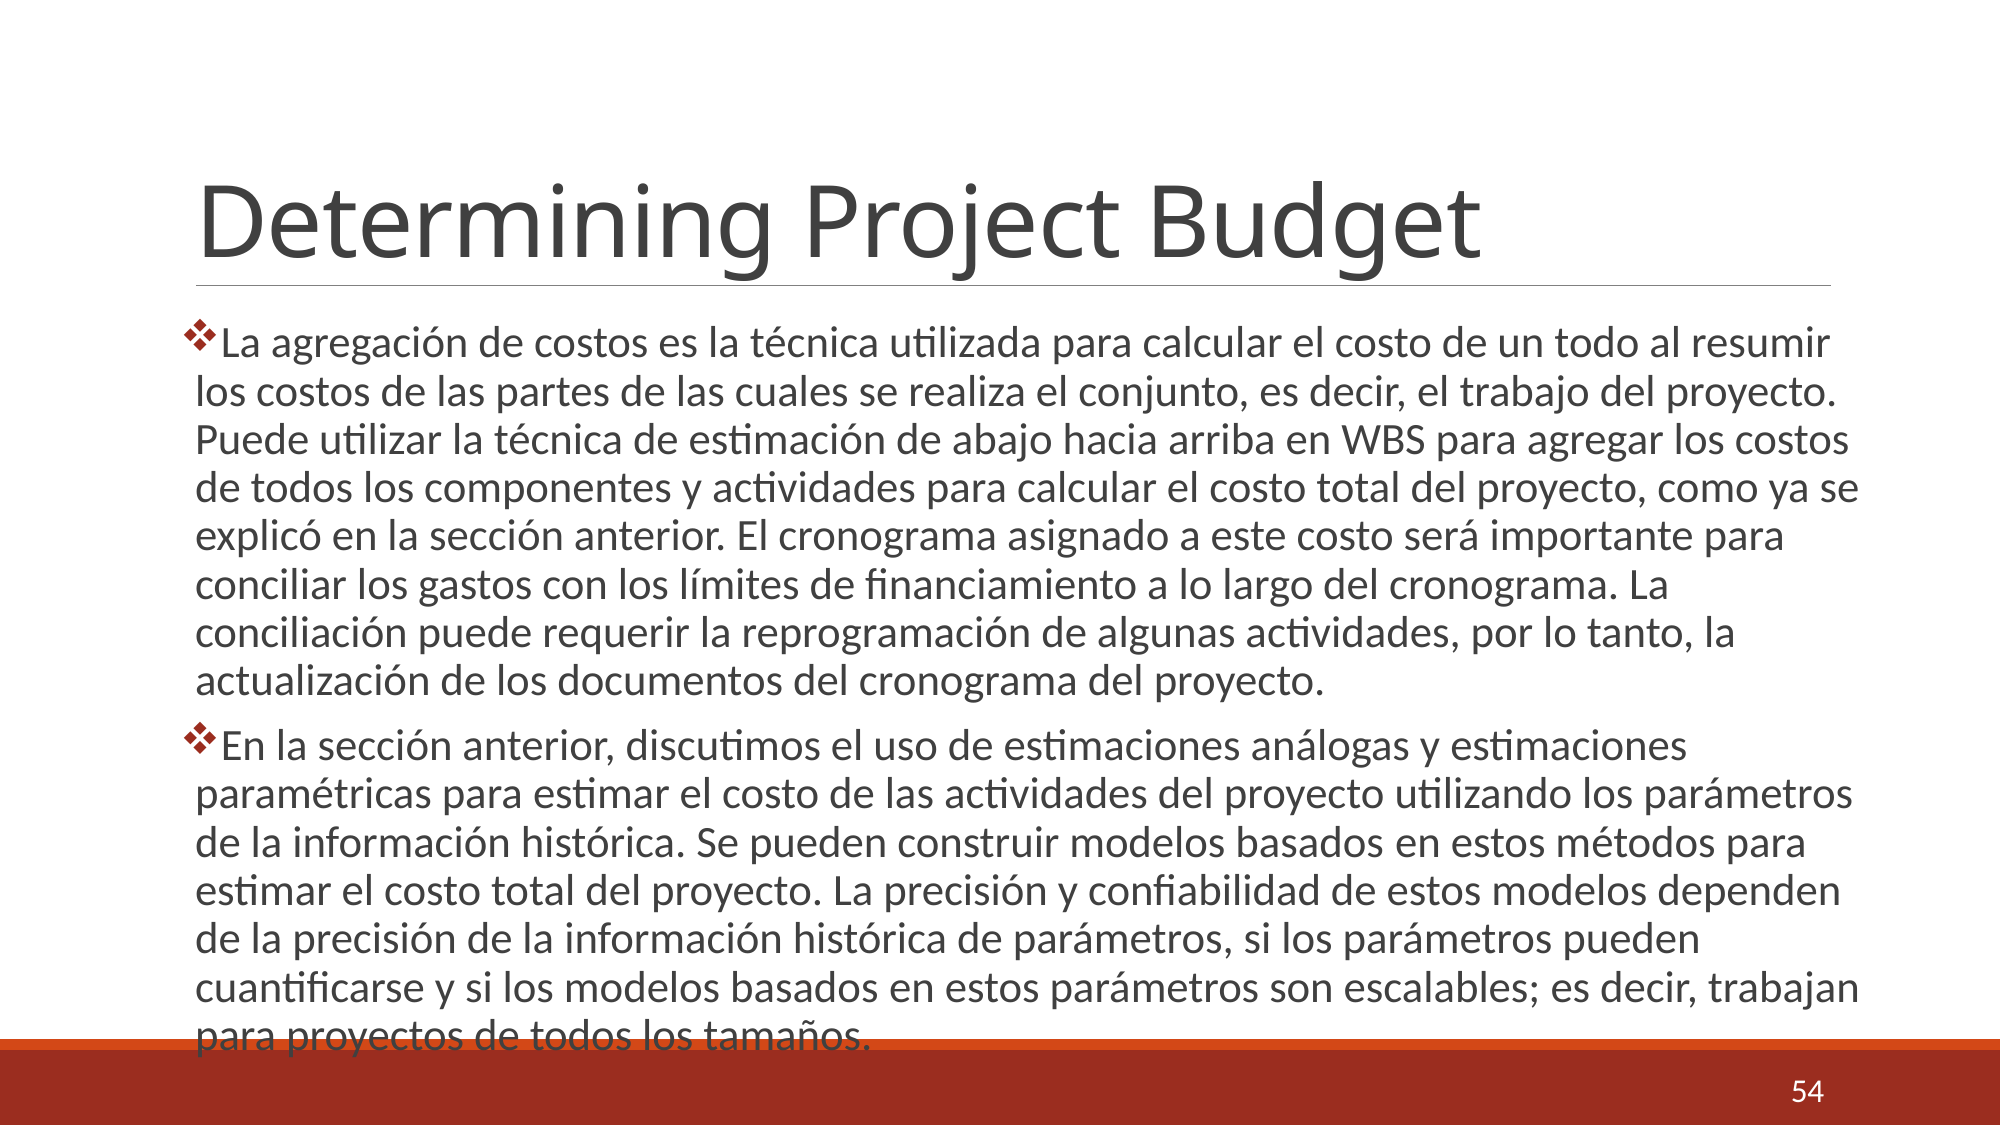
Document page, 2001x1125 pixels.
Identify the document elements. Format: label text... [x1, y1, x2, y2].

slide_number 54 [1624, 1059, 1840, 1120]
title Determining Project Budget [180, 47, 1830, 285]
list La agregación de costos es la técnica utilizada para calcular el costo de un todo al resumir los costos de las partes de las cuales se realiza el conjunto, es decir, el trabajo del proyecto. Puede utilizar la técnica de estimación de abajo hacia arriba en WBS para agregar los costos de todos los componentes y actividades para calcular el costo total del proyecto, como ya se explicó en la sección anterior. El cronograma asignado a este costo será importante para conciliar los gastos con los límites de financiamiento a lo largo del cronograma. La conciliación puede requerir la reprogramación de algunas actividades, por lo tanto, la actualización de los documentos del cronograma del proyecto. En la sección anterior, discutimos el uso de estimaciones análogas y estimaciones paramétricas para estimar el costo de las actividades del proyecto utilizando los parámetros de la información histórica. Se pueden construir modelos basados ​​en estos métodos para estimar el costo total del proyecto. La precisión y confiabilidad de estos modelos dependen de la precisión de la información histórica de parámetros, si los parámetros pueden cuantificarse y si los modelos basados ​​en estos parámetros son escalables; es decir, trabajan para proyectos de todos los tamaños. [180, 311, 1864, 1060]
